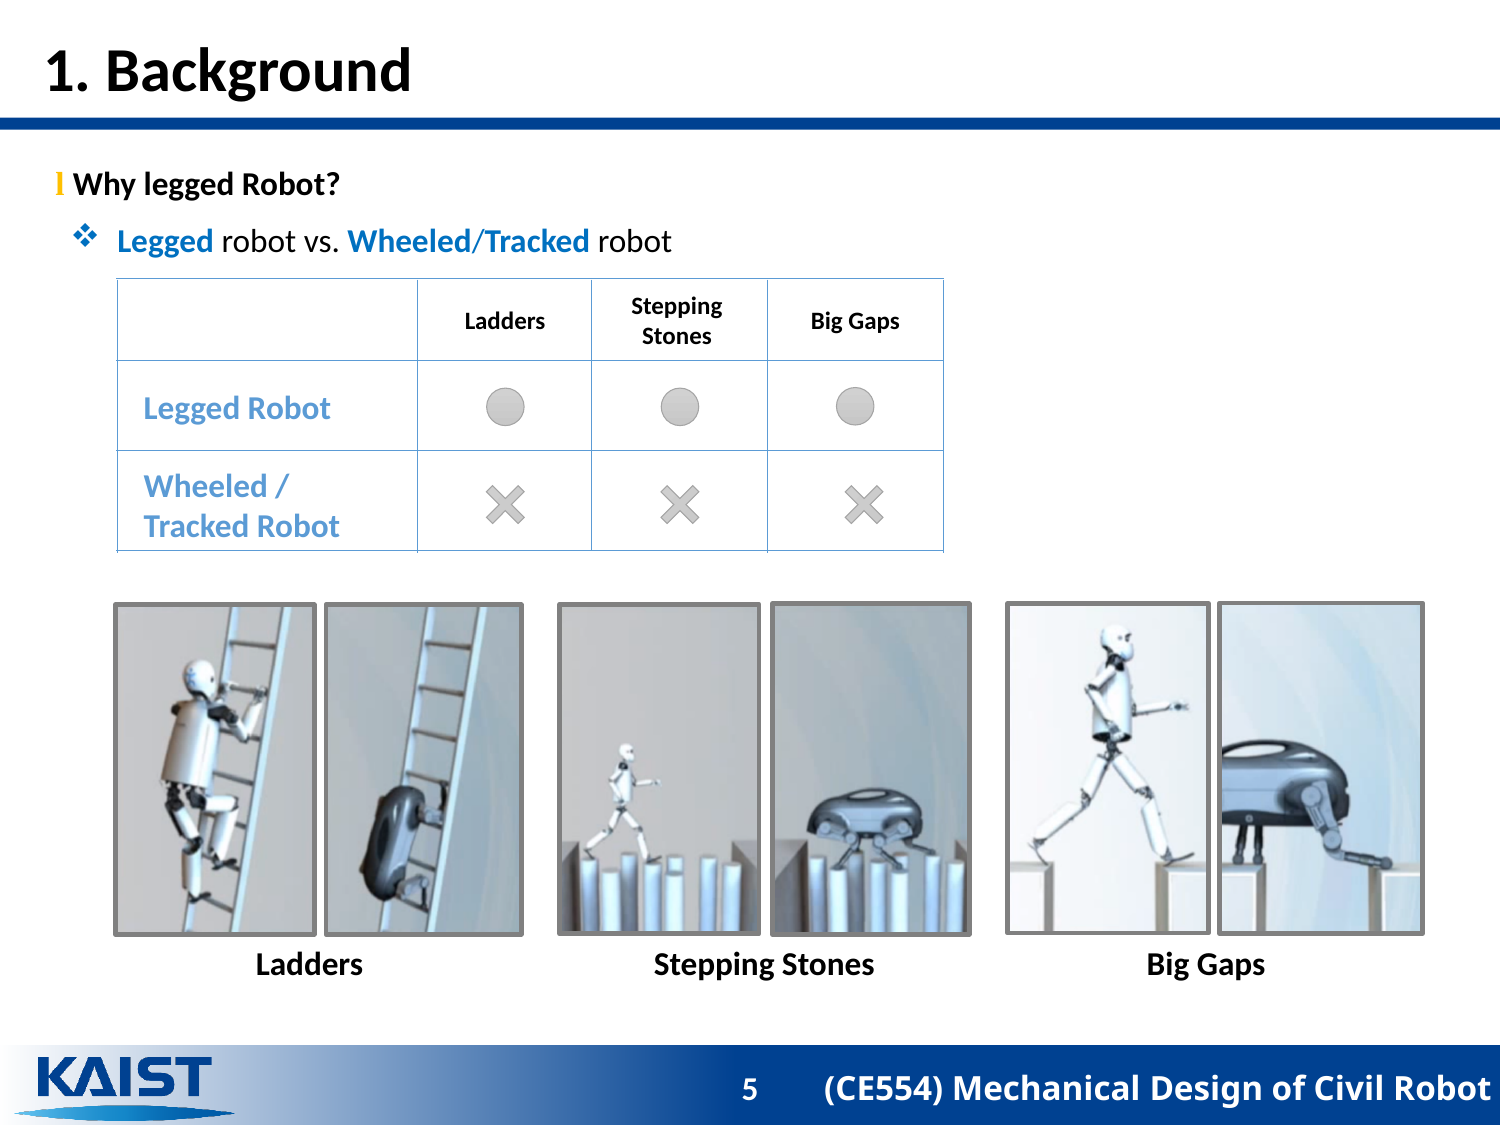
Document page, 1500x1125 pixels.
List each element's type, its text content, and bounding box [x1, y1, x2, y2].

text_box Legged robot vs. Wheeled/Tracked robot [55, 211, 1312, 267]
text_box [117, 606, 519, 991]
text_box l Why legged Robot? [28, 130, 1044, 209]
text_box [561, 605, 968, 991]
picture [14, 1055, 235, 1121]
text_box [1009, 605, 1420, 991]
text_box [116, 278, 944, 553]
title 1. Background [28, 0, 1475, 145]
